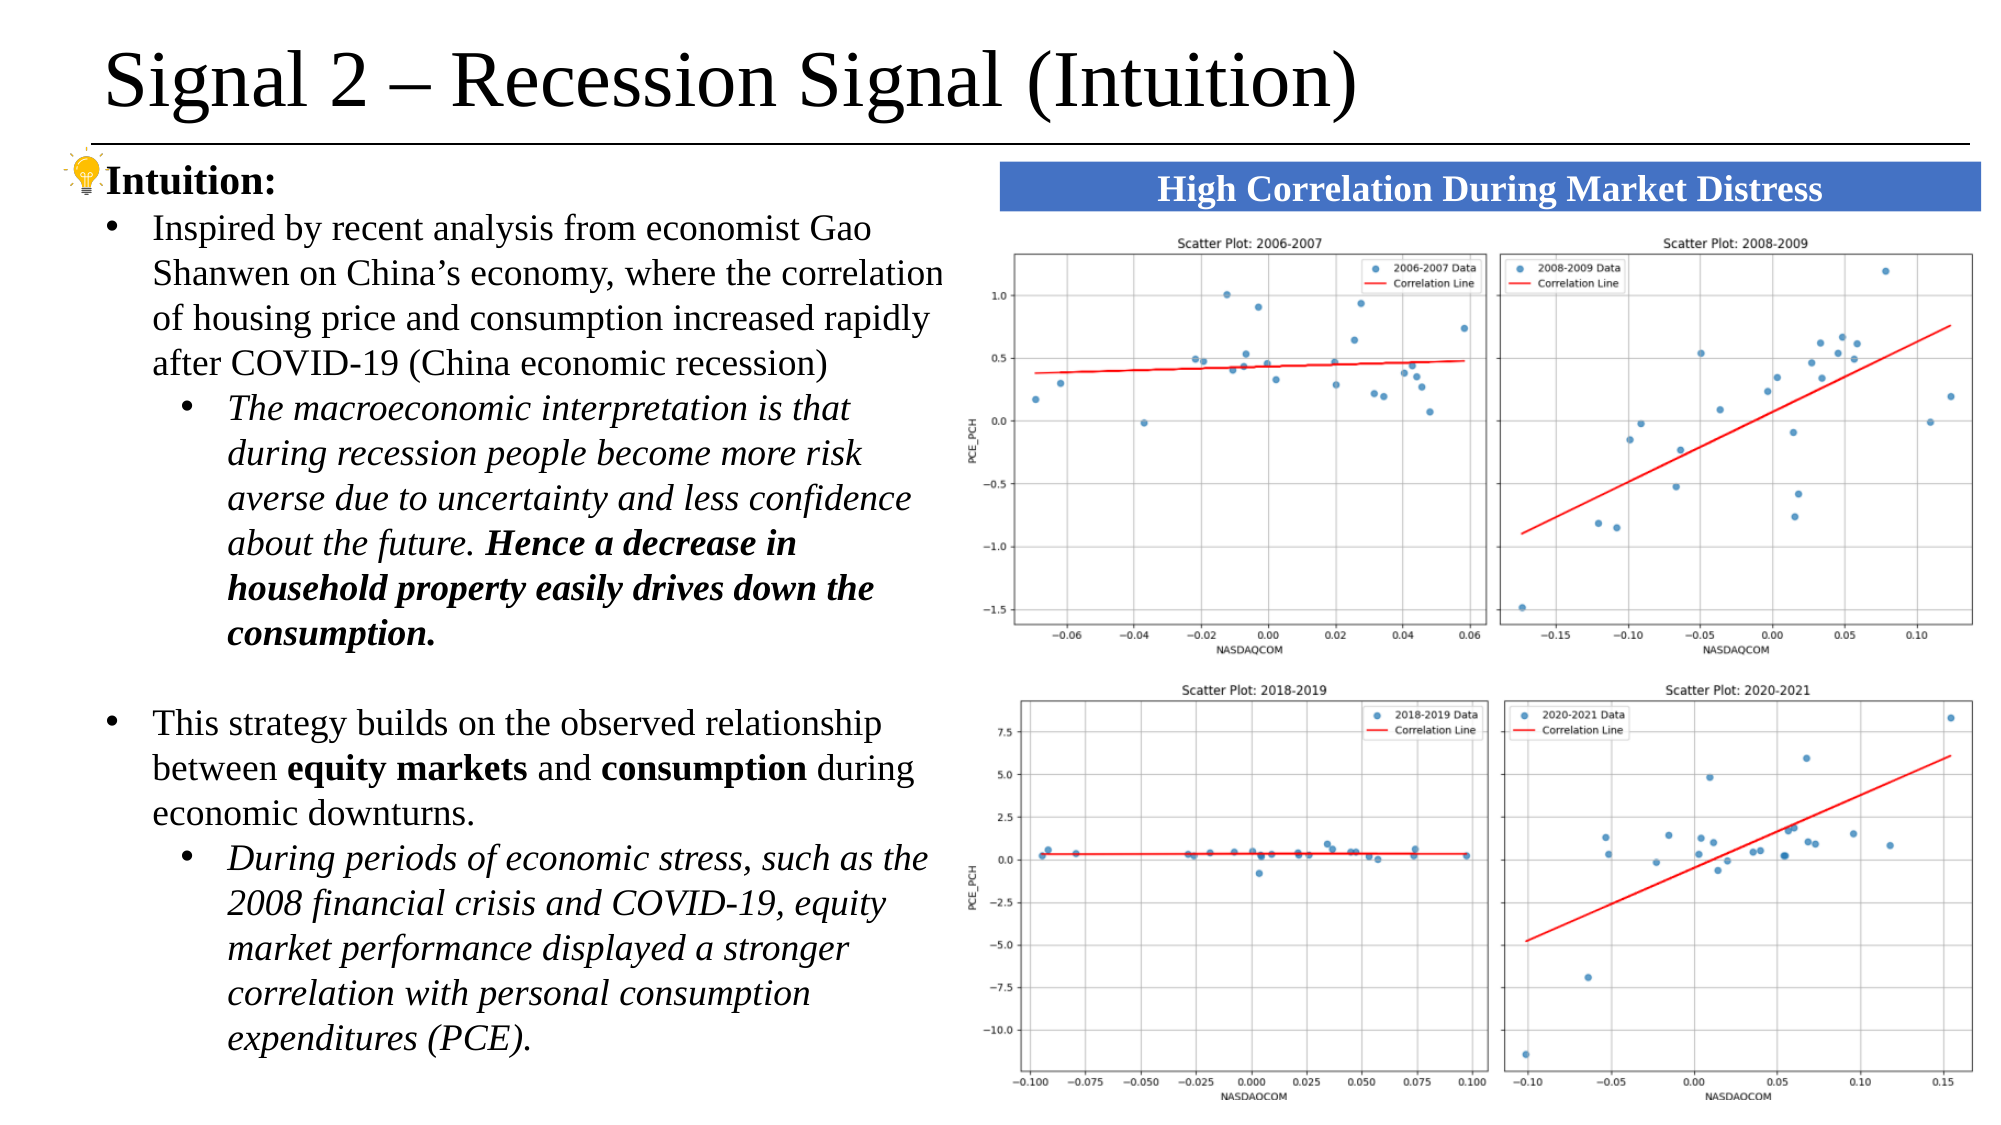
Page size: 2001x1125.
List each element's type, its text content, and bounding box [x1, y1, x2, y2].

picture [942, 224, 1995, 1100]
text_box High Correlation During Market Distress [999, 161, 1982, 212]
title Signal 2 – Recession Signal (Intuition) [88, 28, 1517, 132]
picture [51, 134, 122, 205]
text_box Intuition: Inspired by recent analysis from economist Gao Shanwen on China’s economy, where the correlation of housing price and consumption increased rapidly after COVID-19 (China economic recession) The macroeconomic interpretation is that during recession people become more risk averse due to uncertainty and less confidence about the future. Hence a decrease in household property easily drives down the consumption. This strategy builds on the observed relationship between equity markets and consumption during economic downturns. During periods of economic stress, such as the 2008 financial crisis and COVID-19, equity market performance displayed a stronger correlation with personal consumption expenditures (PCE). [90, 145, 963, 1065]
